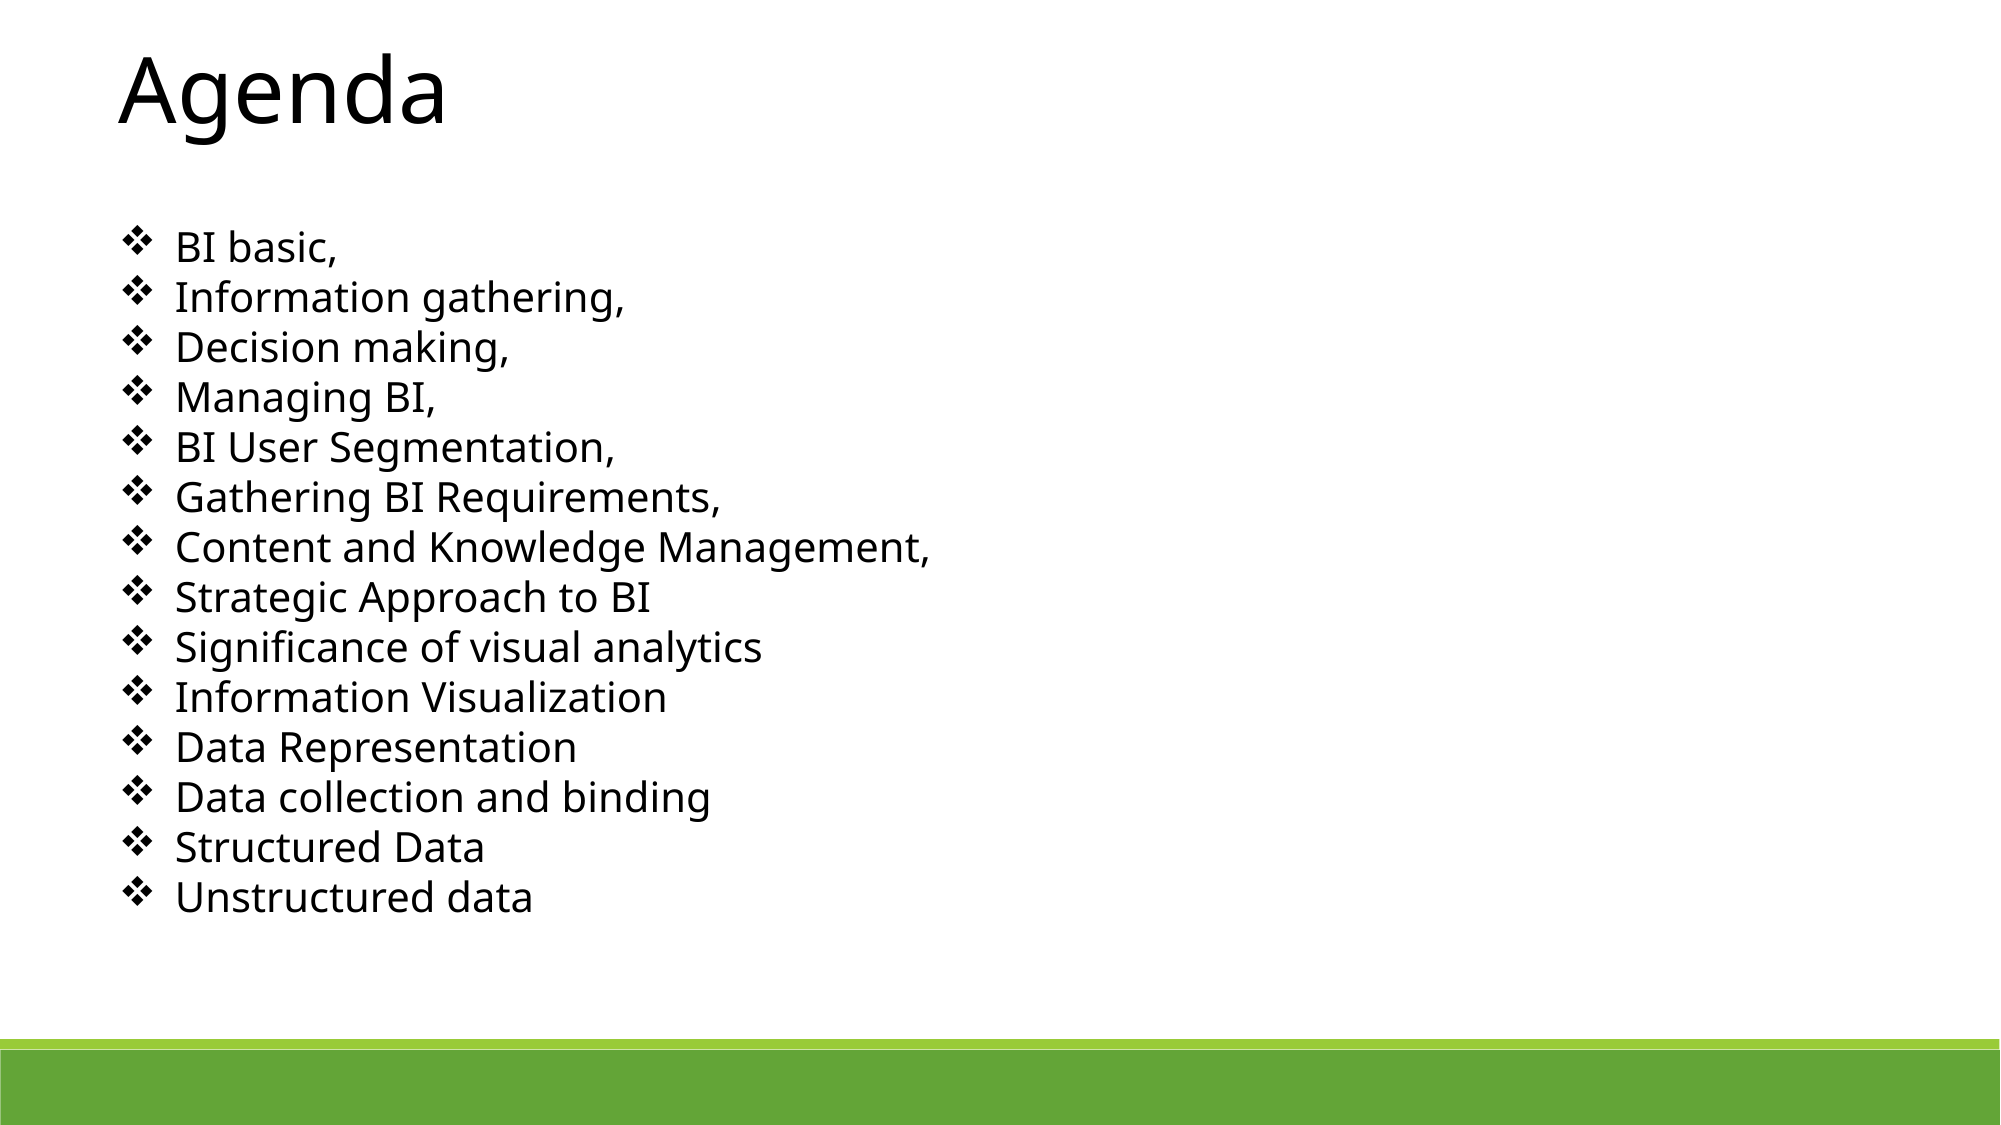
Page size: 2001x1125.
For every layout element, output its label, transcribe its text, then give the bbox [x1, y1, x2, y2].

text_box Agenda [103, 24, 1145, 150]
text_box BI basic, Information gathering, Decision making, Managing BI, BI User Segmentation, Gathering BI Requirements, Content and Knowledge Management, Strategic Approach to BI Significance of visual analytics Information Visualization Data Representation Data collection and binding Structured Data Unstructured data [103, 213, 1545, 929]
